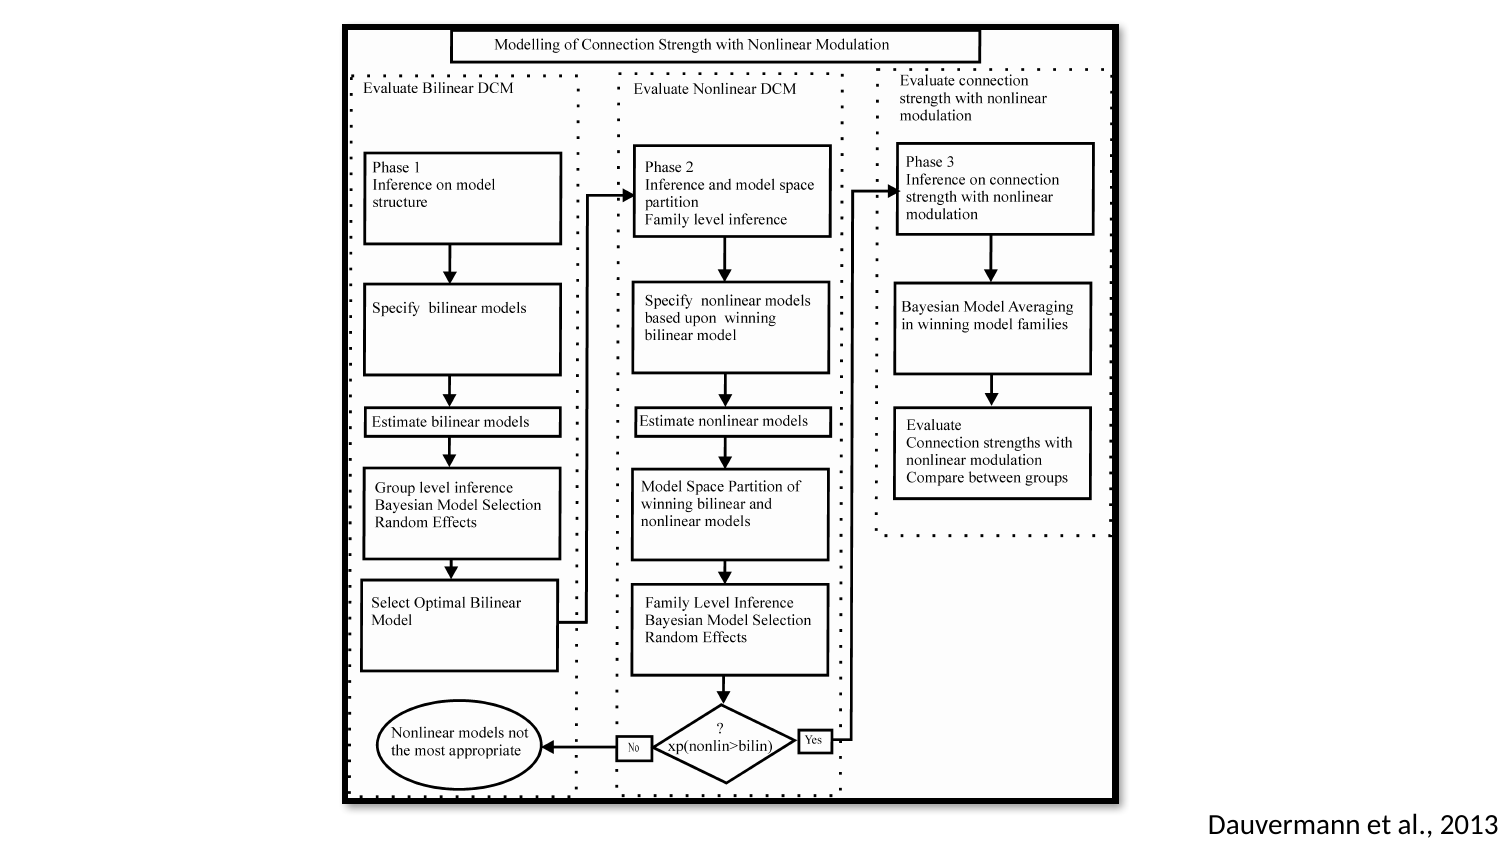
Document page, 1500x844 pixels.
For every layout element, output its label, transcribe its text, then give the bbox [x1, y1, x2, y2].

text_box Dauvermann et al., 2013 [1163, 797, 1500, 844]
picture [348, 29, 1113, 798]
